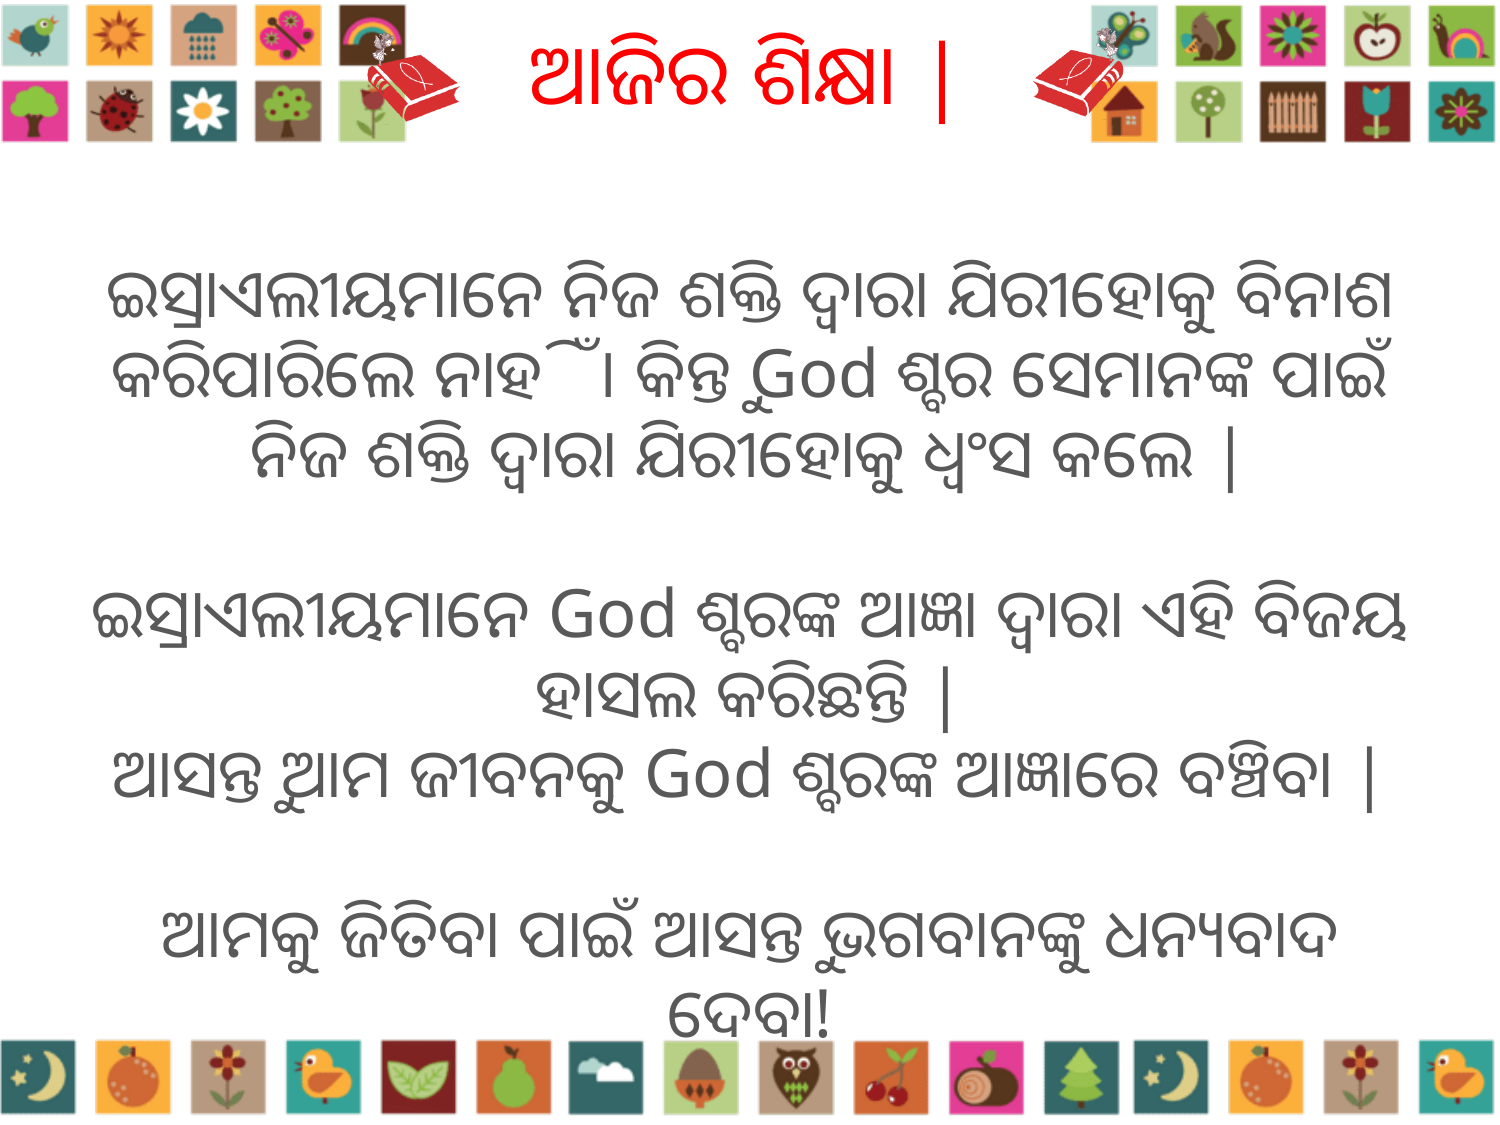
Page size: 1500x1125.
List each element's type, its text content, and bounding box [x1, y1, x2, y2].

picture [1001, 3, 1500, 150]
text_box ଇସ୍ରାଏଲୀୟମାନେ ନିଜ ଶକ୍ତି ଦ୍ୱାରା ଯିରୀହୋକୁ ବିନାଶ କରିପାରିଲେ ନାହିଁ। କିନ୍ତୁ God ଶ୍ବର ସେମାନଙ୍କ ପାଇଁ ନିଜ ଶକ୍ତି ଦ୍ୱାରା ଯିରୀହୋକୁ ଧ୍ୱଂସ କଲେ | ଇସ୍ରାଏଲୀୟମାନେ God ଶ୍ବରଙ୍କ ଆଜ୍ଞା ଦ୍ୱାରା ଏହି ବିଜୟ ହାସଲ କରିଛନ୍ତି | ଆସନ୍ତୁ ଆମ ଜୀବନକୁ God ଶ୍ବରଙ୍କ ଆଜ୍ଞାରେ ବଞ୍ଚିବା | ଆମକୁ ଜିତିବା ପାଇଁ ଆସନ୍ତୁ ଭଗବାନଙ୍କୁ ଧନ୍ୟବାଦ ଦେବା! [76, 243, 1424, 1027]
picture [0, 3, 492, 150]
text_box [0, 1028, 1500, 1118]
text_box ଆଜିର ଶିକ୍ଷା | [425, 13, 1077, 129]
